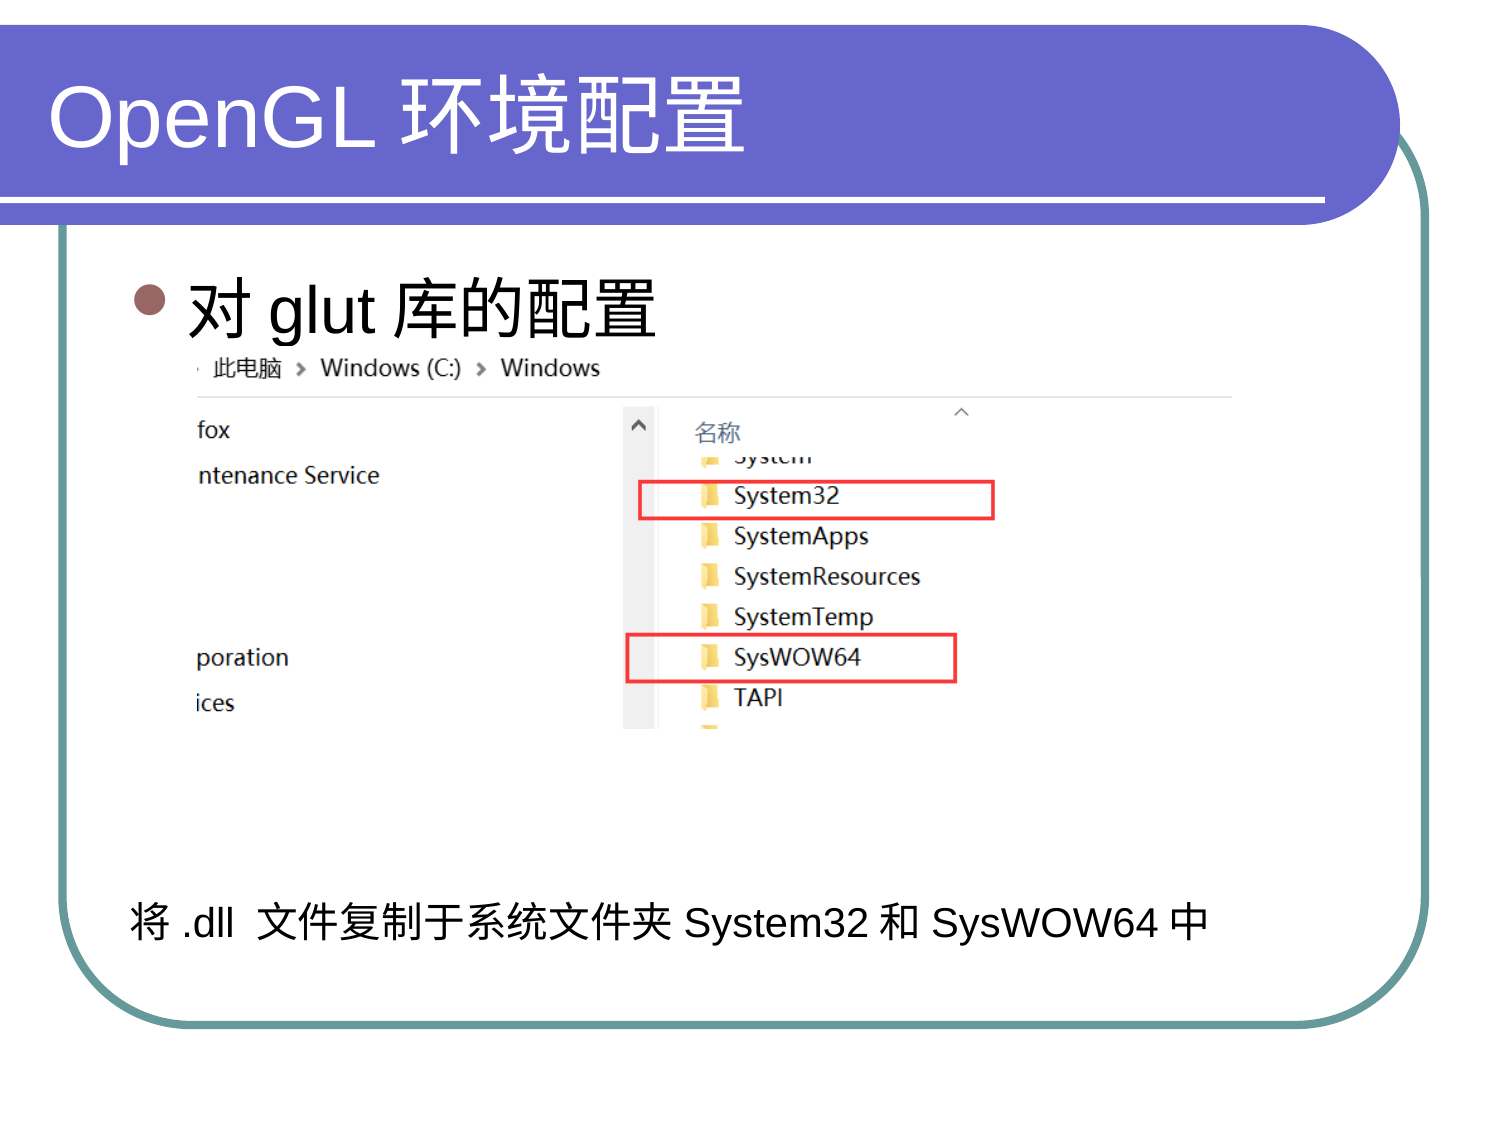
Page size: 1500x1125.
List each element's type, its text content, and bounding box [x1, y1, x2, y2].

text_box 将.dll 文件复制于系统文件夹System32和SysWOW64中 [115, 888, 1465, 954]
list 对glut库的配置 [114, 258, 1416, 985]
picture [197, 346, 1233, 729]
title OpenGL环境配置 [31, 37, 1348, 188]
